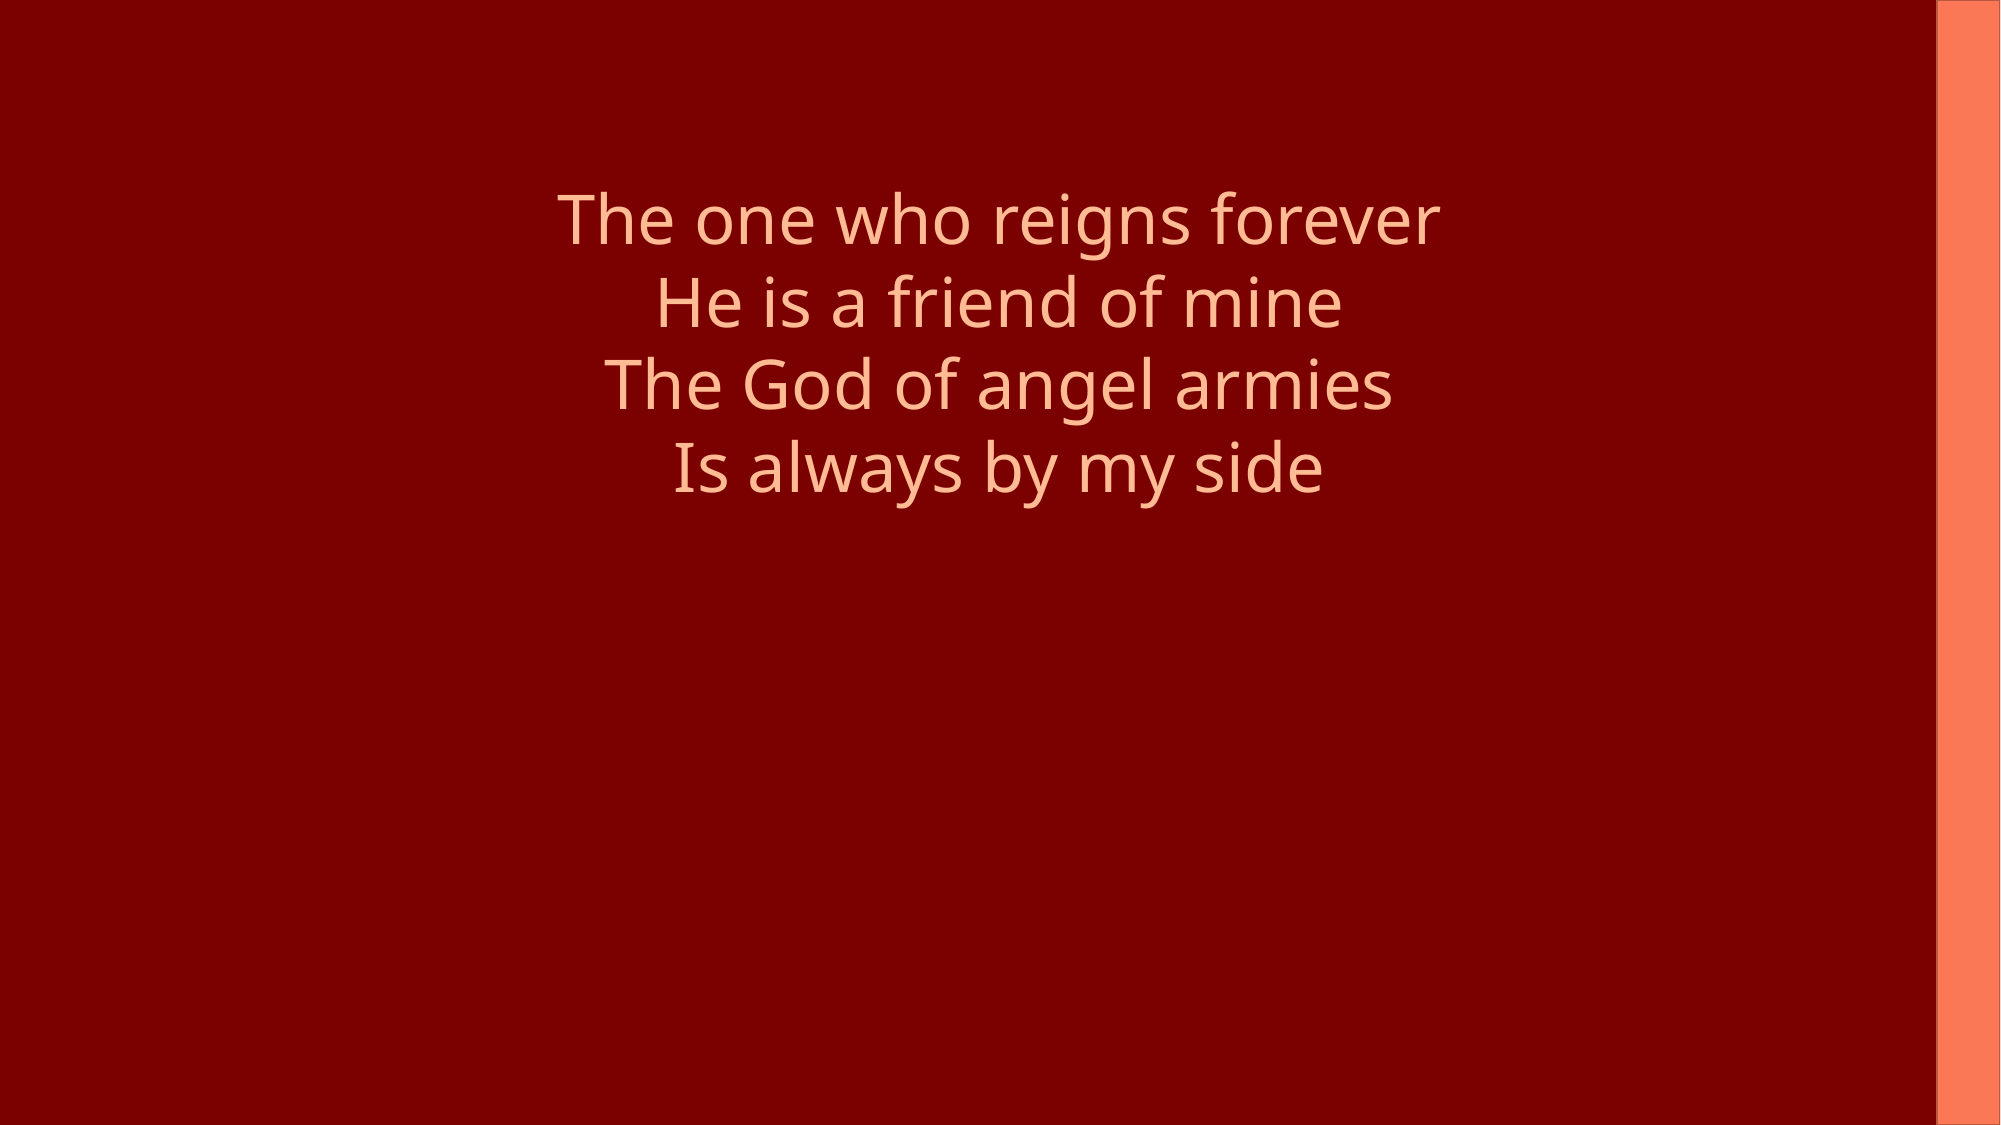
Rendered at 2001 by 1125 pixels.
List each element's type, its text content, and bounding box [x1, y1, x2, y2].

text_box The one who reigns forever He is a friend of mine The God of angel armies Is always by my side [99, 168, 1900, 596]
